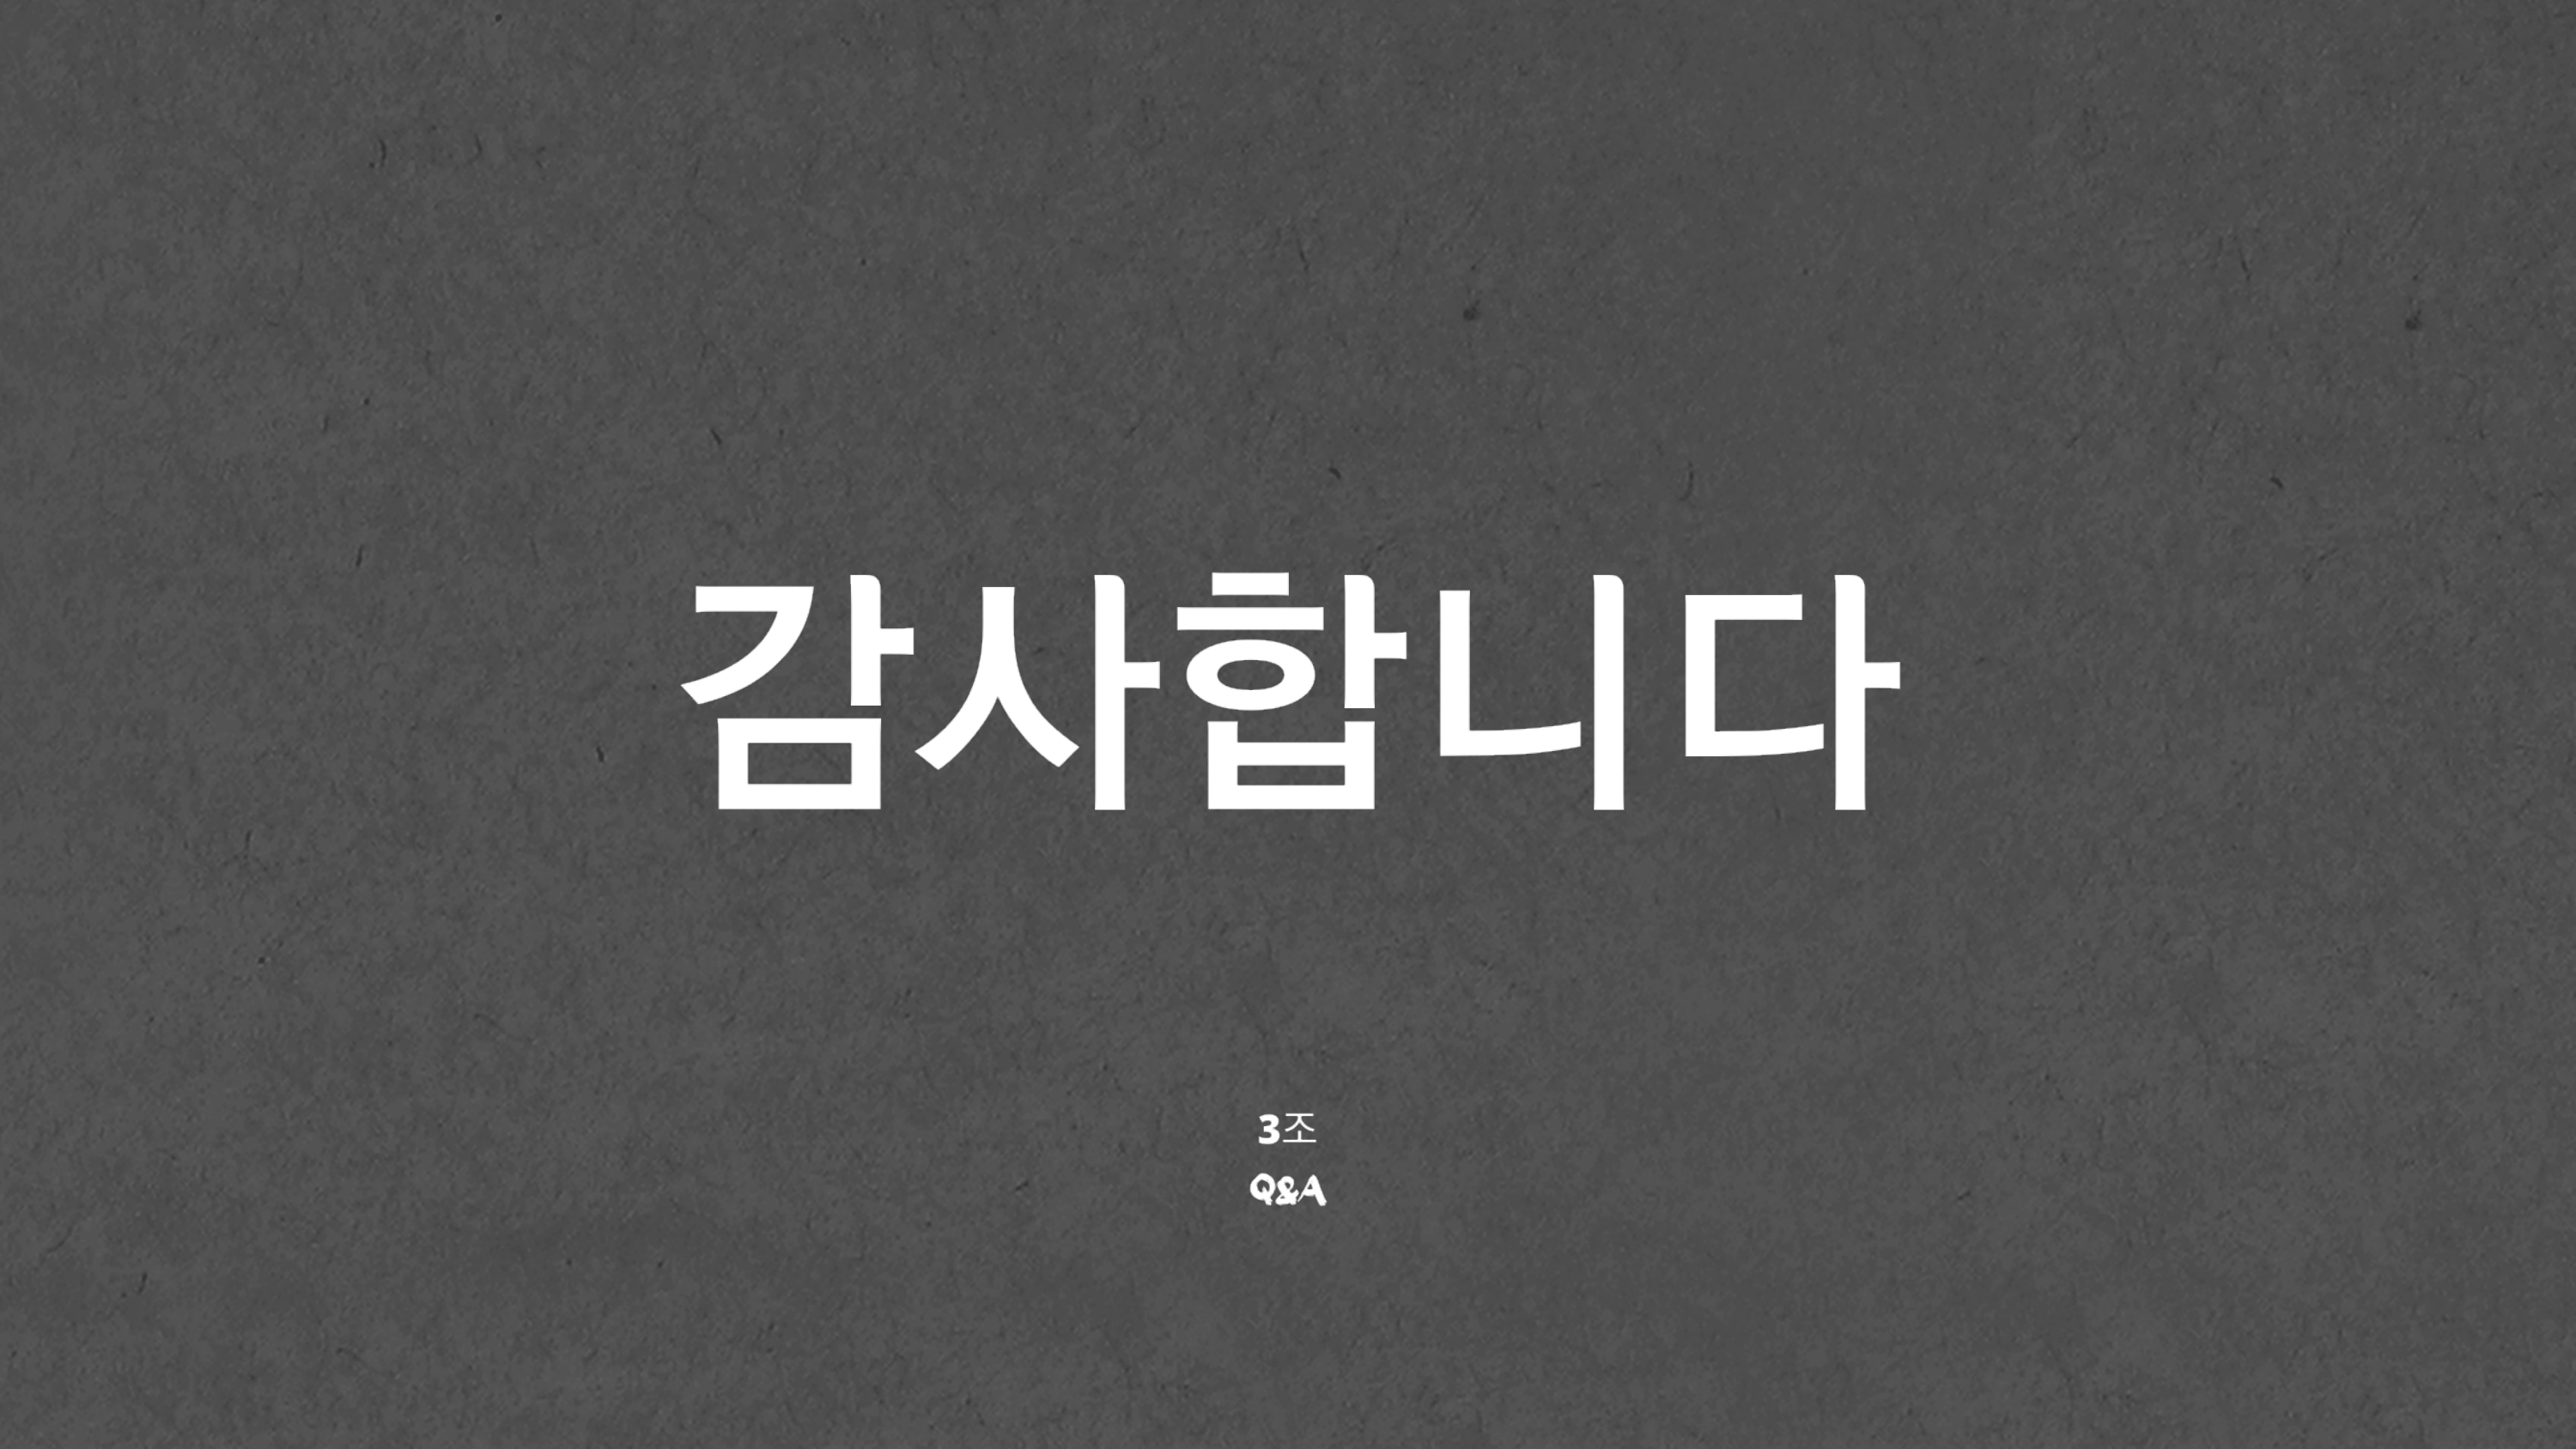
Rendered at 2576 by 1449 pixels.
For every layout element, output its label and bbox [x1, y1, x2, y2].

text_box [708, 1099, 1868, 1222]
text_box [0, 0, 2576, 1449]
picture [421, 467, 2024, 932]
